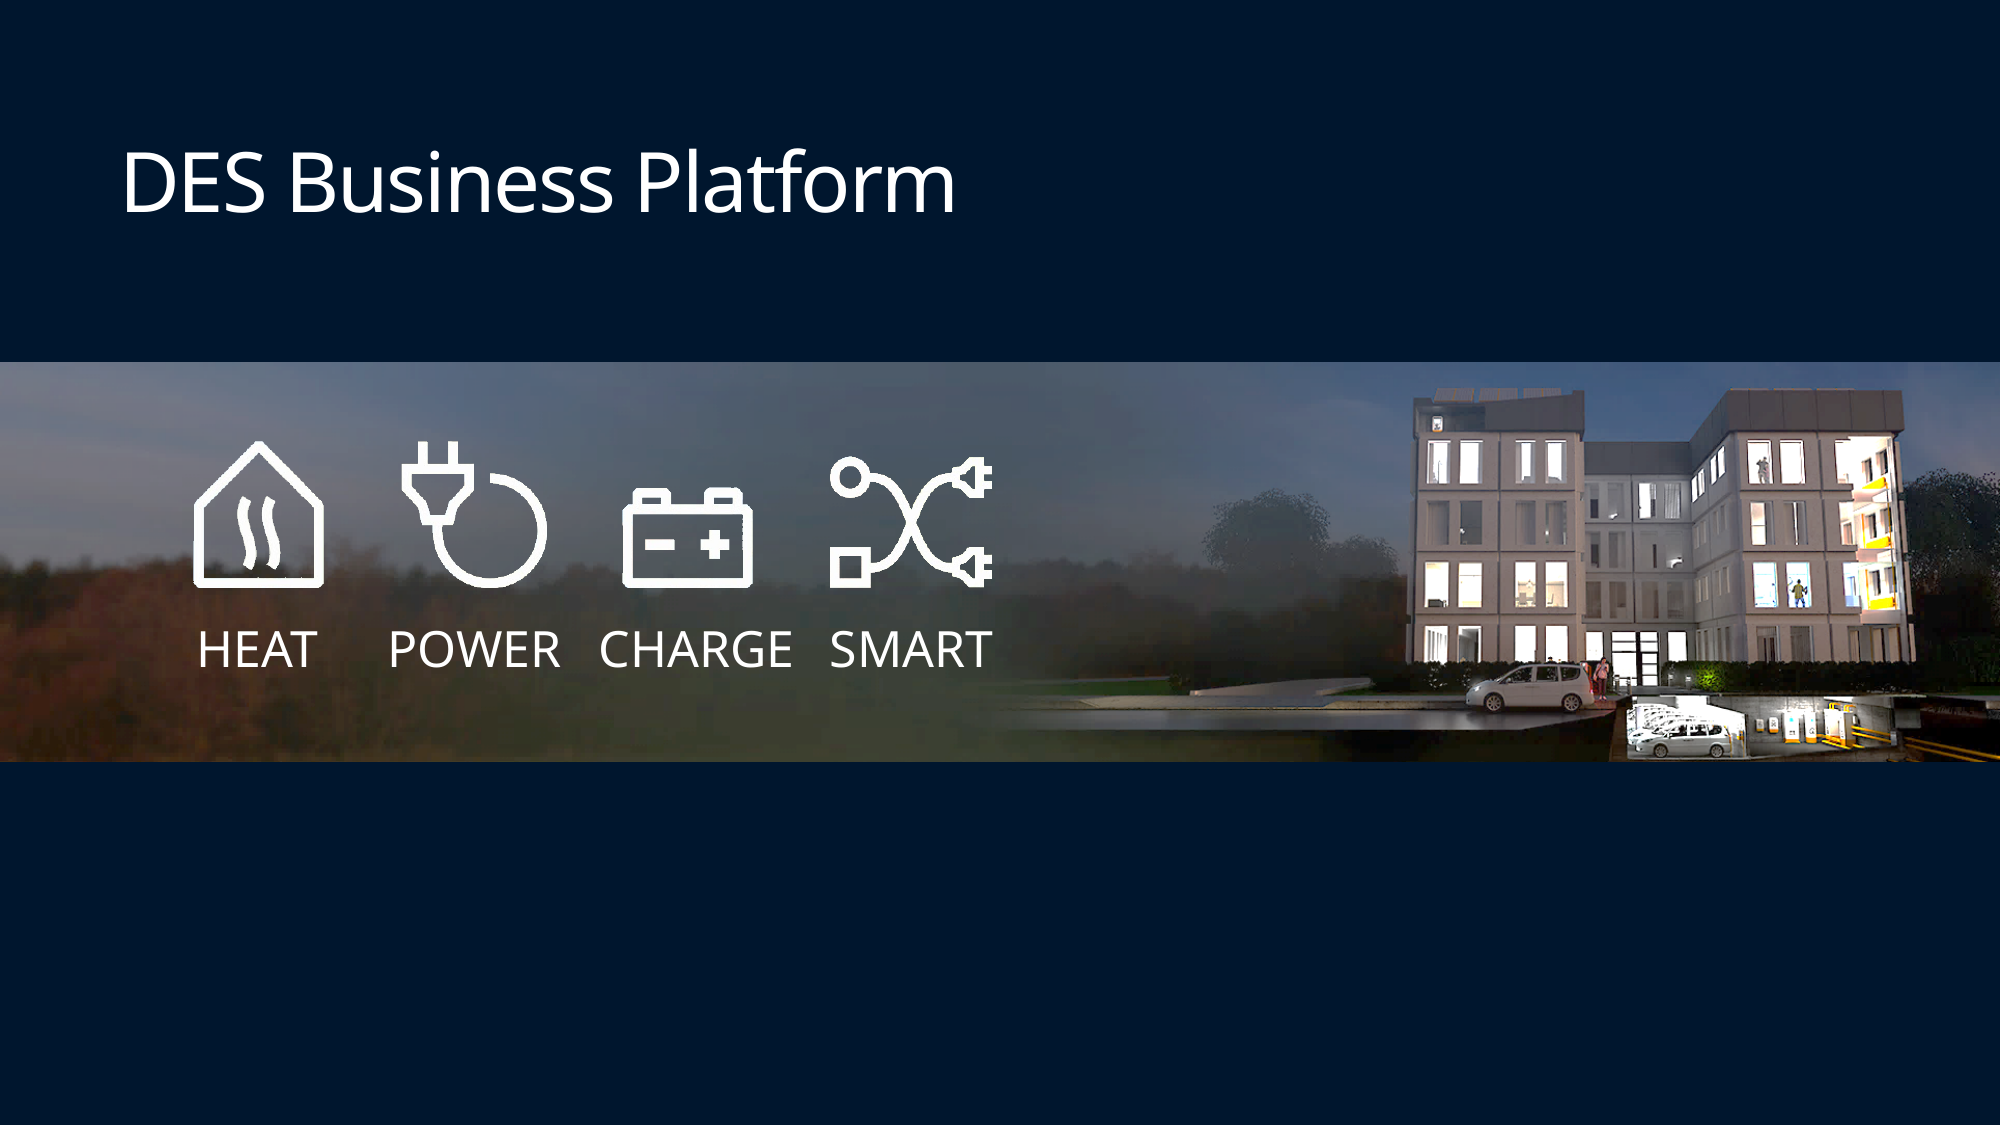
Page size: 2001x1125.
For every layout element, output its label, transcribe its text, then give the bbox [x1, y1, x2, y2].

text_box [0, 362, 2000, 763]
title DES Business Platform [95, 125, 1949, 248]
